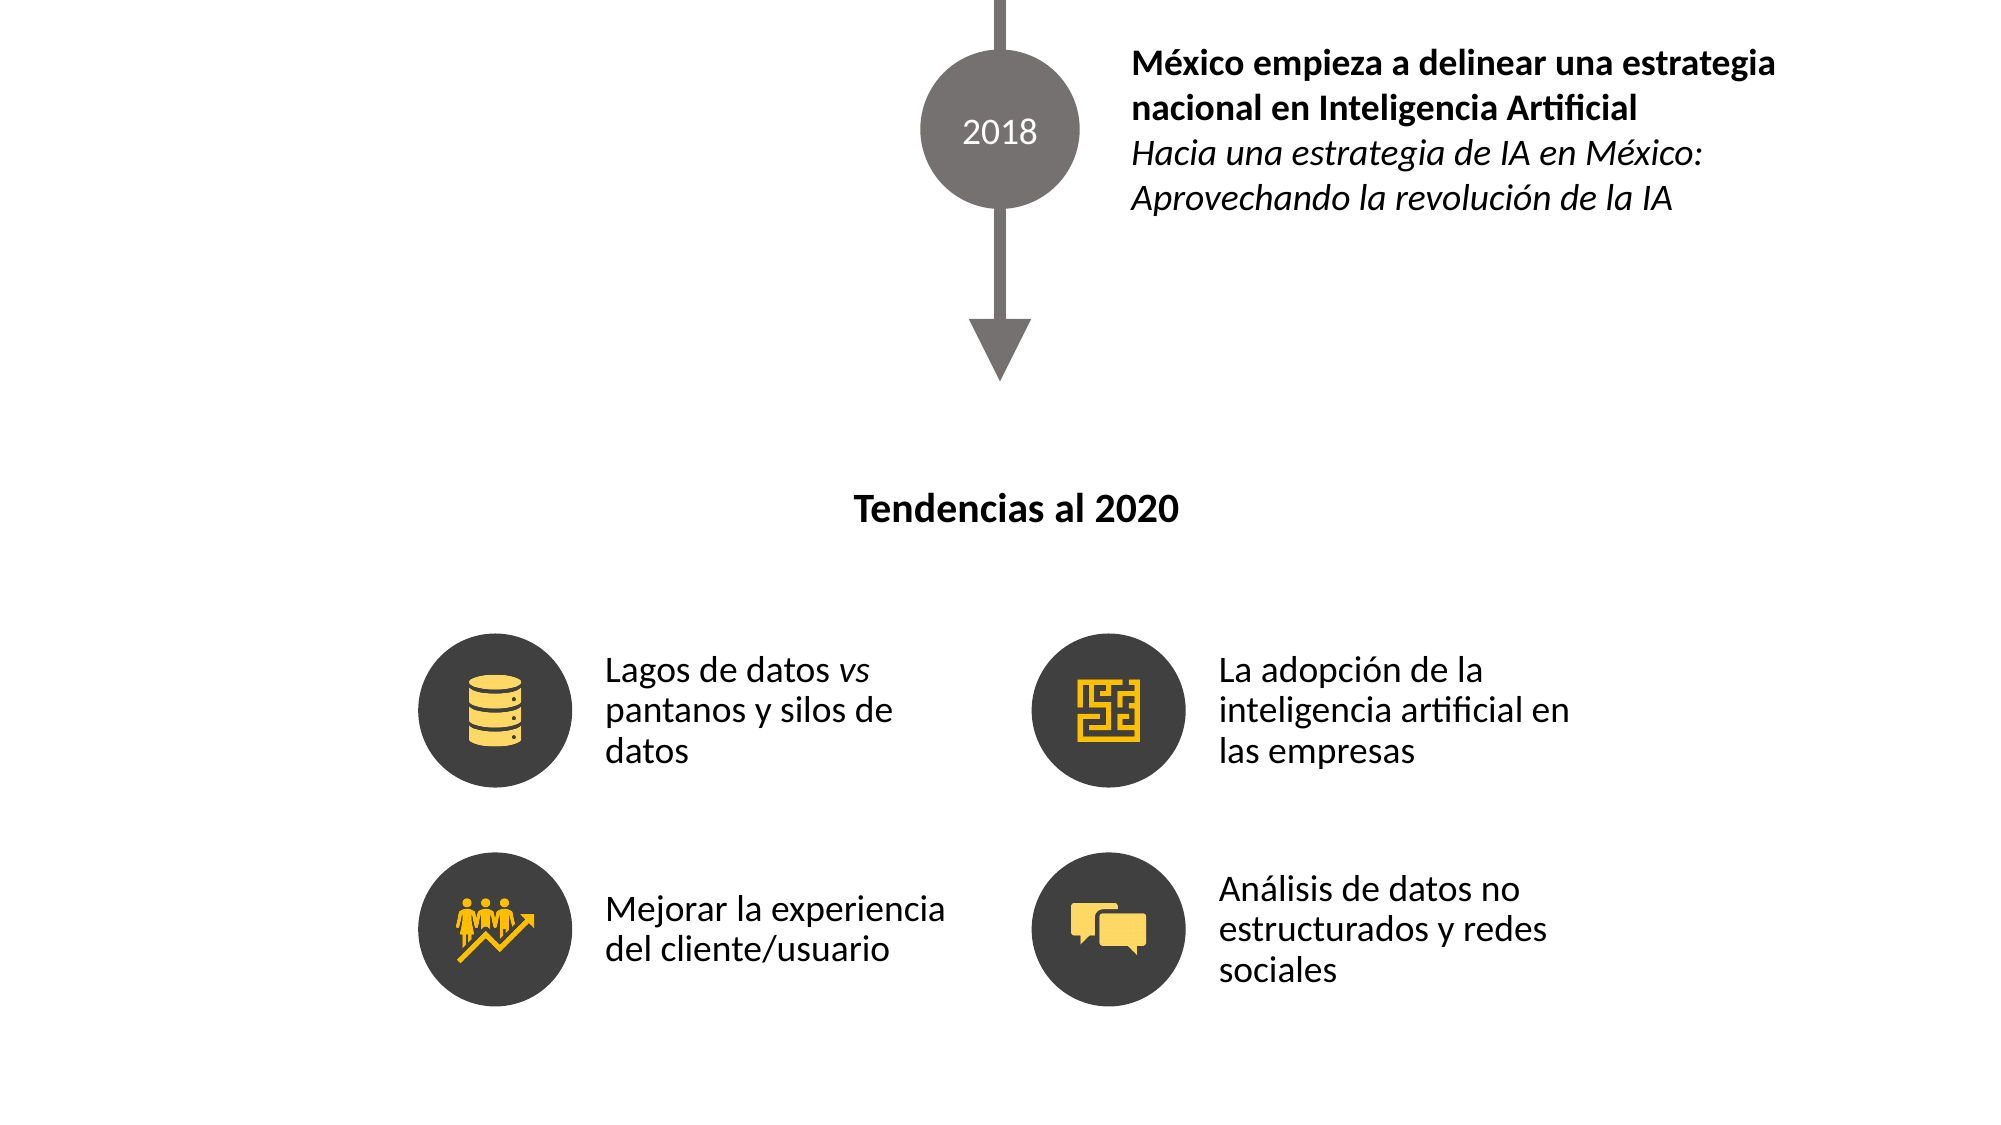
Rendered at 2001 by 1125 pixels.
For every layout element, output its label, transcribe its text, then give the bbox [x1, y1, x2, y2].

text_box 2018 [920, 49, 999, 209]
text_box 2018 [1001, 49, 1080, 209]
text_box México empieza a delinear una estrategia nacional en Inteligencia Artificial Hacia una estrategia de IA en México: Aprovechando la revolución de la IA [1116, 30, 1890, 226]
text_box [300, 629, 1700, 1011]
text_box Tendencias al 2020 [838, 473, 1195, 539]
